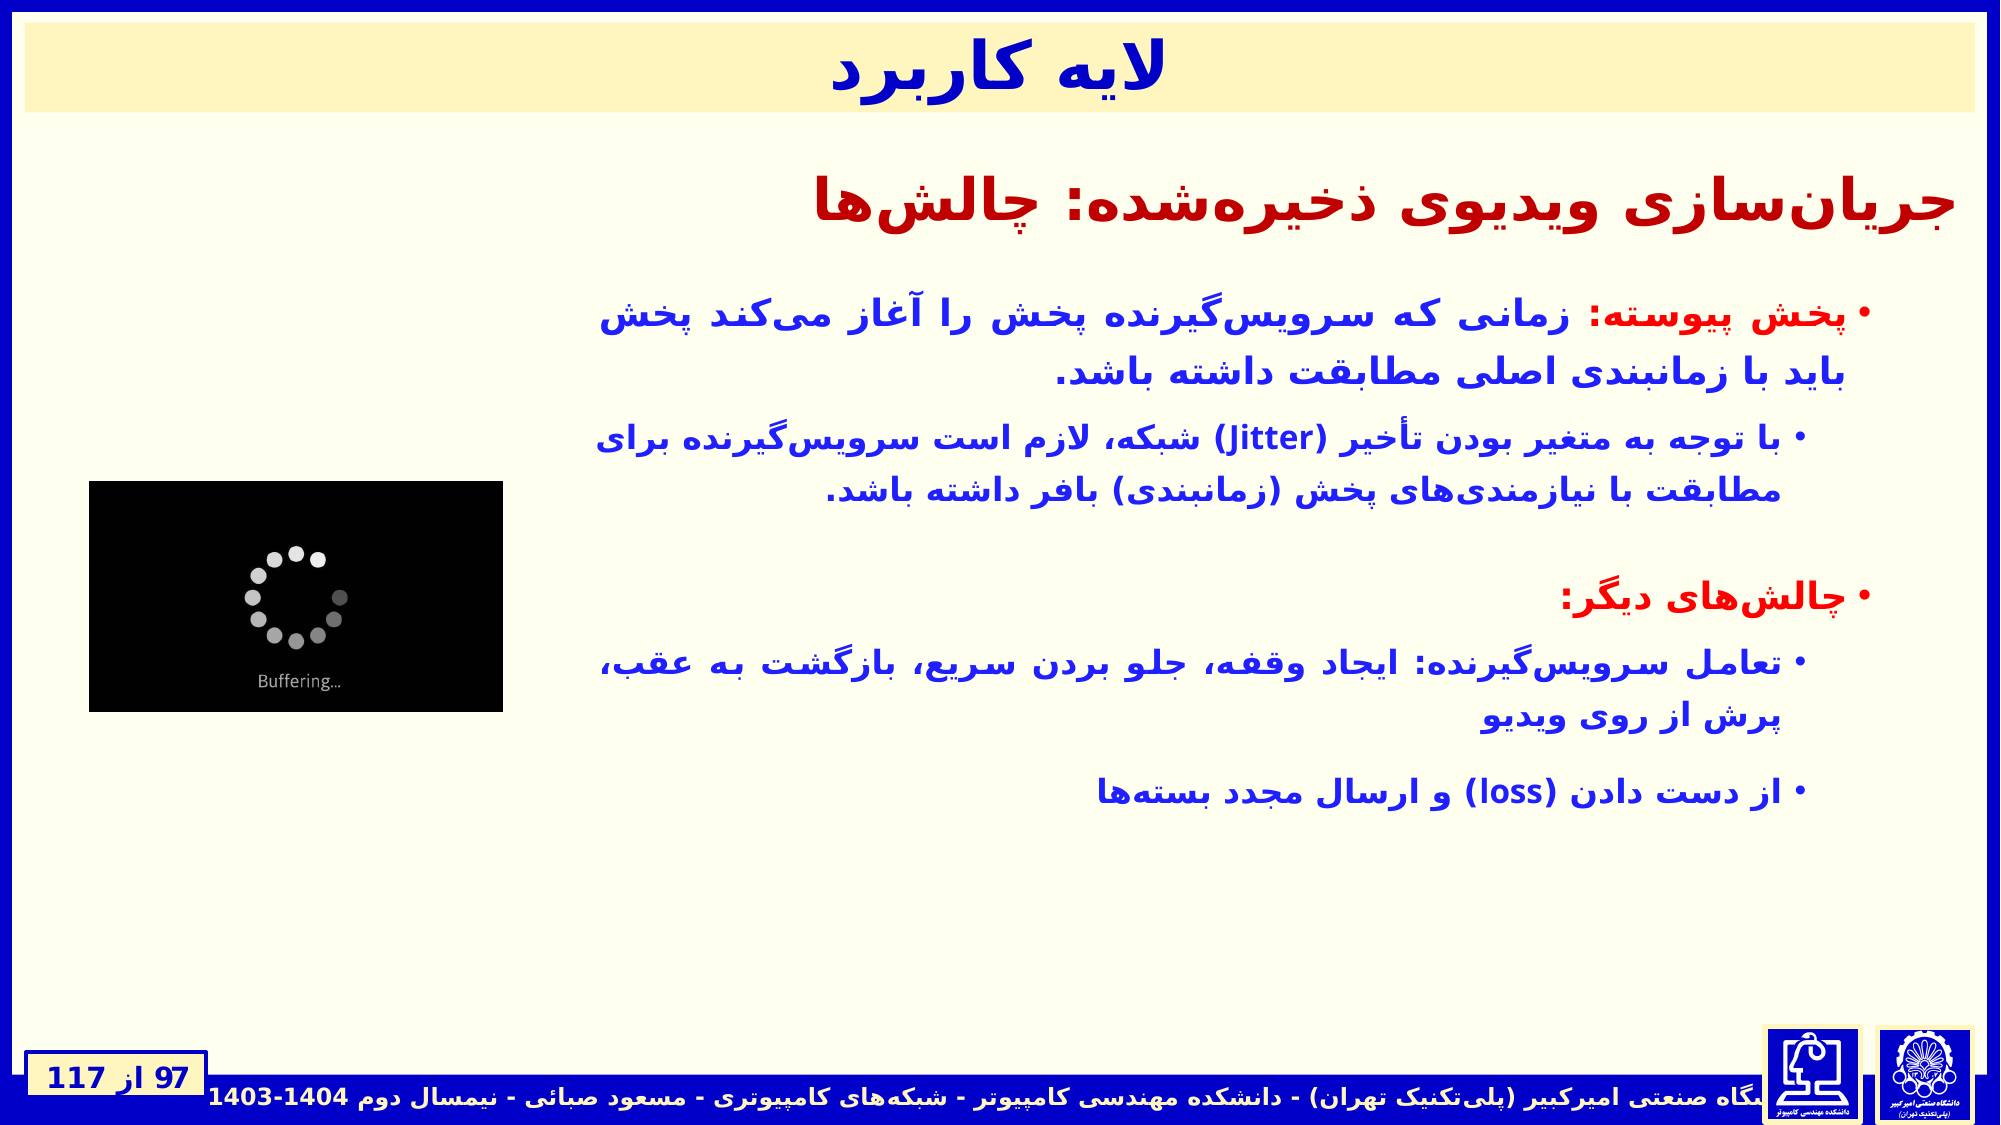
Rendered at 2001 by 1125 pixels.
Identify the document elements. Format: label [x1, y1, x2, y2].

text_box [0, 0, 2000, 1125]
picture [89, 481, 503, 712]
